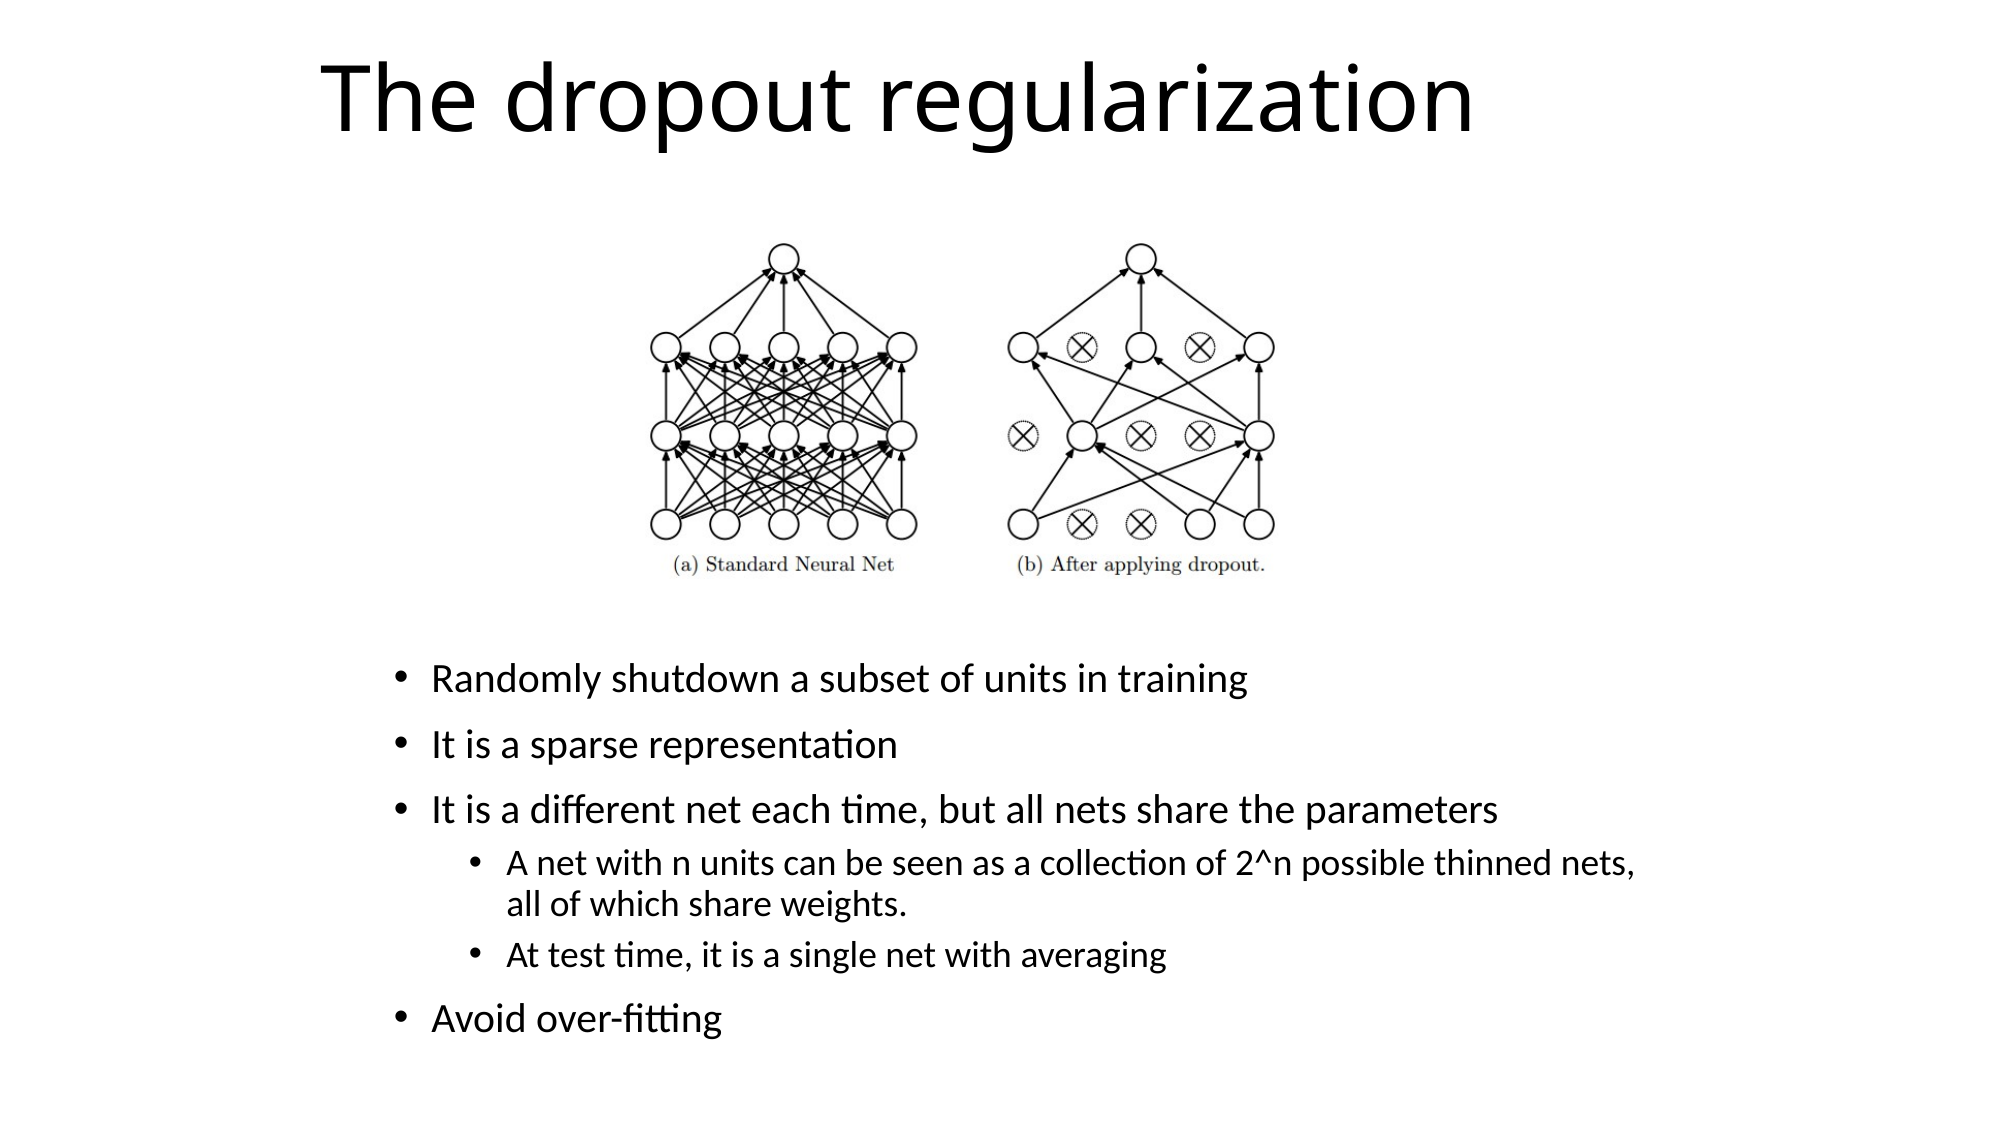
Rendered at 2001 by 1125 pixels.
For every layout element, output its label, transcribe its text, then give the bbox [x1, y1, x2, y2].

list Randomly shutdown a subset of units in training It is a sparse representation It is a different net each time, but all nets share the parameters A net with n units can be seen as a collection of 2^n possible thinned nets, all of which share weights. At test time, it is a single net with averaging Avoid over-fitting [378, 577, 1671, 1125]
picture [645, 240, 1279, 579]
title The dropout regularization [305, 8, 1656, 196]
